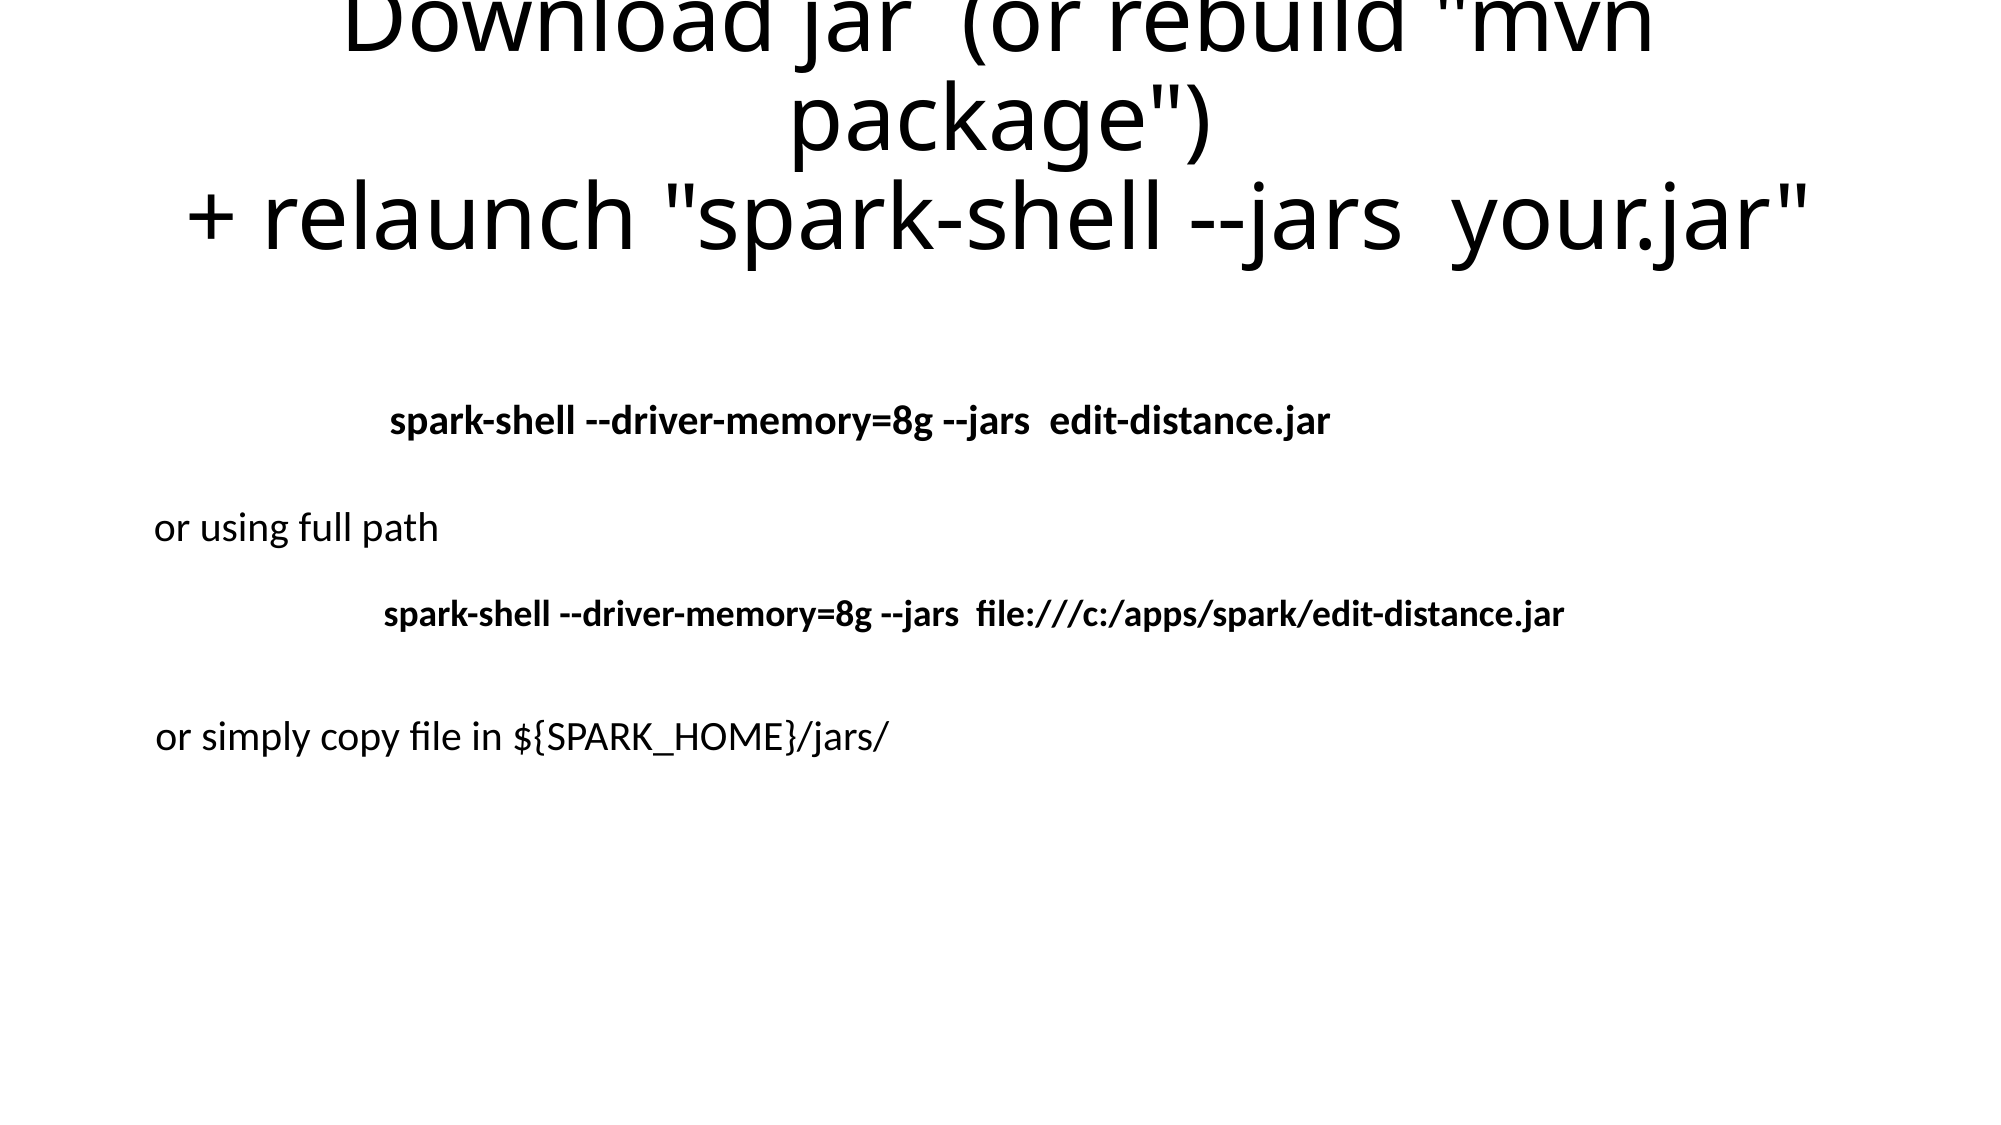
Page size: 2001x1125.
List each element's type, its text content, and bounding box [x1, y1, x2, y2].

text_box or simply copy file in ${SPARK_HOME}/jars/ [140, 701, 906, 767]
text_box spark-shell --driver-memory=8g --jars edit-distance.jar [374, 385, 1347, 451]
text_box or using full path [138, 492, 455, 558]
title Download jar (or rebuild "mvn package") + relaunch "spark-shell --jars your.jar" [137, 0, 1863, 243]
text_box spark-shell --driver-memory=8g --jars file:///c:/apps/spark/edit-distance.jar [368, 581, 1807, 642]
